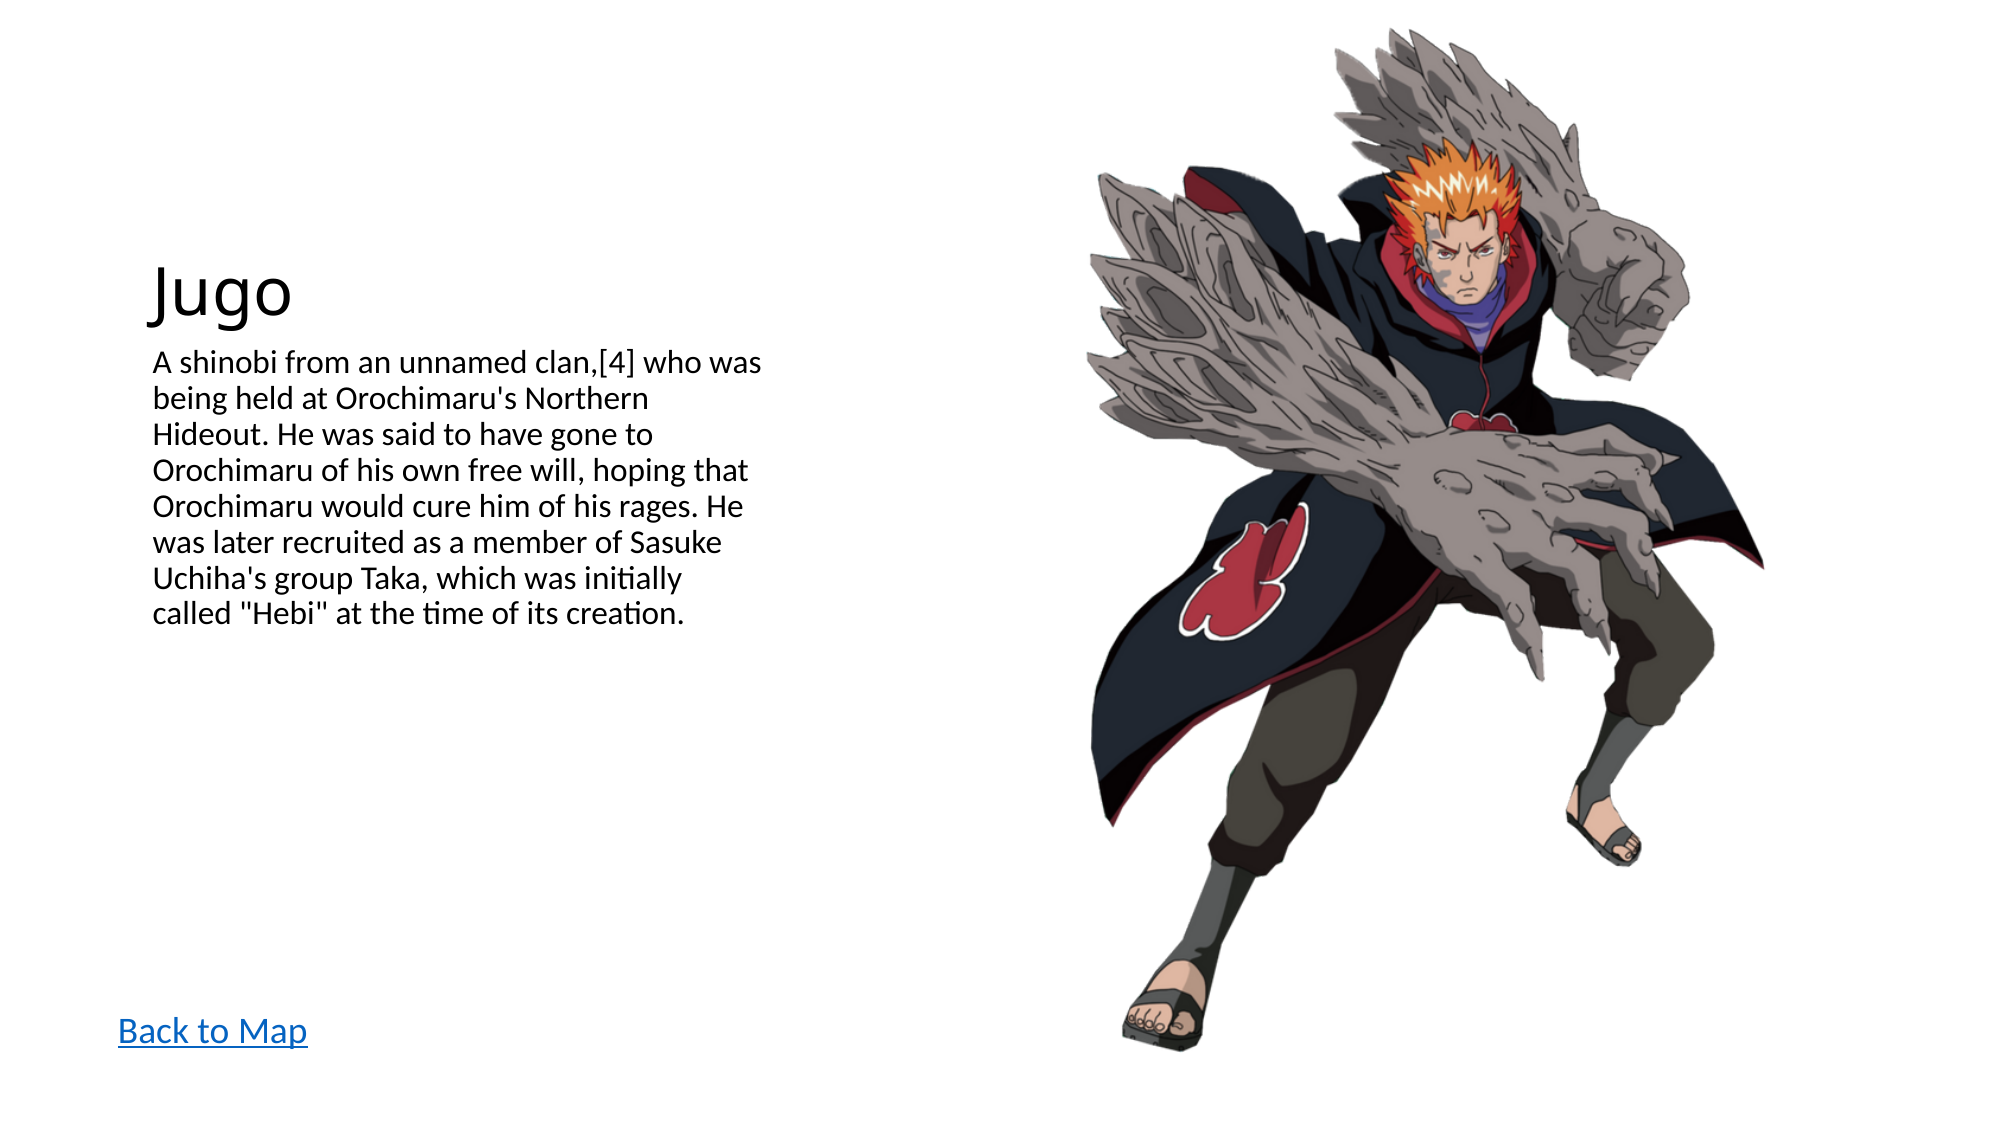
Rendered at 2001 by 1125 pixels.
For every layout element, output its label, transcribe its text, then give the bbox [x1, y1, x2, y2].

list A shinobi from an unnamed clan,[4] who was being held at Orochimaru's Northern Hideout. He was said to have gone to Orochimaru of his own free will, hoping that Orochimaru would cure him of his rages. He was later recruited as a member of Sasuke Uchiha's group Taka, which was initially called "Hebi" at the time of its creation. [137, 337, 783, 963]
text_box Back to Map [103, 998, 472, 1059]
title Jugo [137, 75, 783, 337]
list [1077, 14, 1789, 1066]
